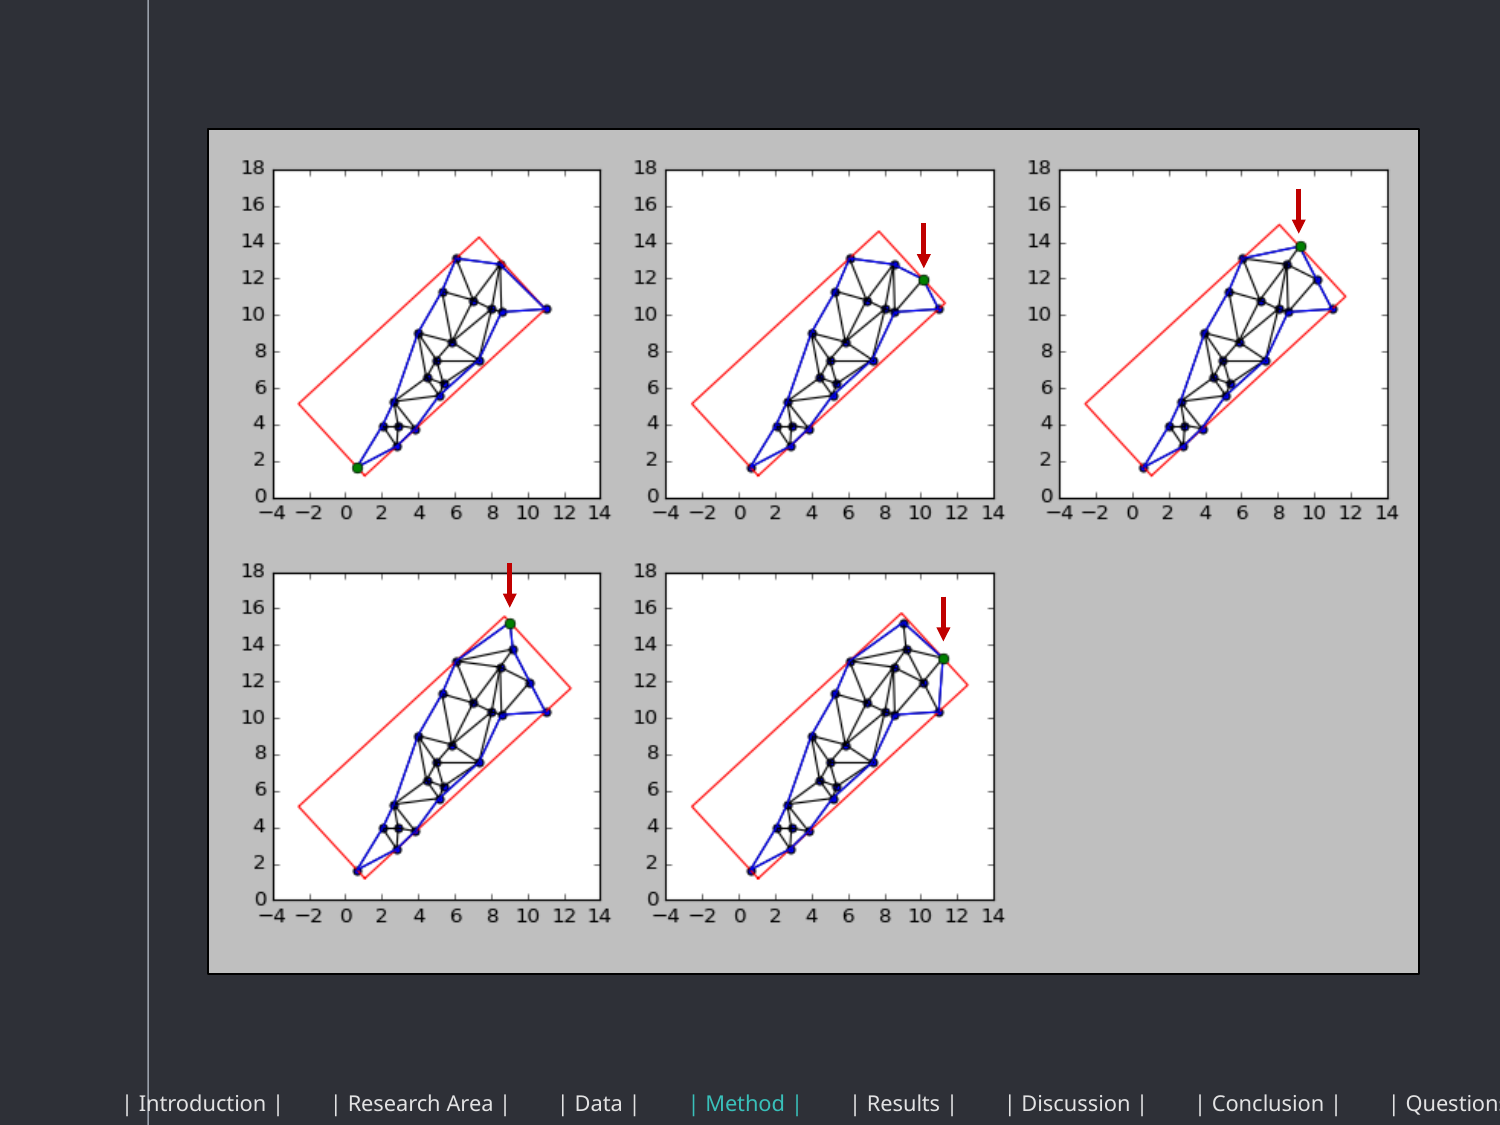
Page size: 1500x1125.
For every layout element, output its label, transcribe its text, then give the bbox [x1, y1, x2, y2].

picture [208, 130, 1419, 973]
text_box | Introduction | | Research Area | | Data | | Method | | Results | | Discussion | | Conclusion | | Questions | [0, 1082, 1500, 1123]
